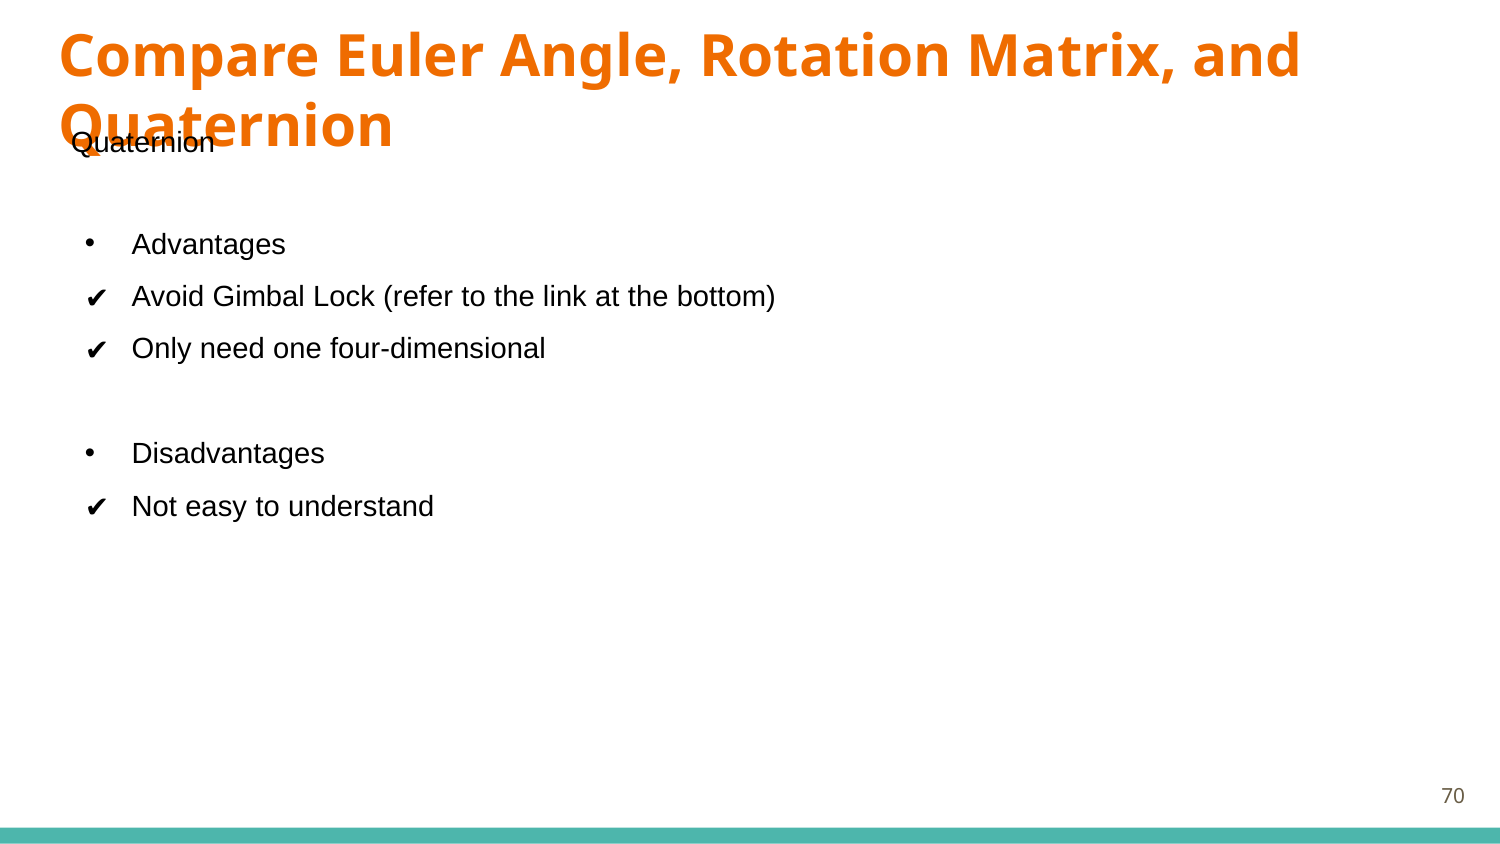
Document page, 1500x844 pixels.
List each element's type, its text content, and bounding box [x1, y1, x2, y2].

slide_number 70 [1389, 764, 1480, 830]
text_box Advantages Avoid Gimbal Lock (refer to the link at the bottom) Only need one four-dimensional Disadvantages Not easy to understand [69, 199, 1321, 530]
title Compare Euler Angle, Rotation Matrix, and Quaternion [43, 3, 1442, 83]
text_box Quaternion [55, 116, 275, 167]
